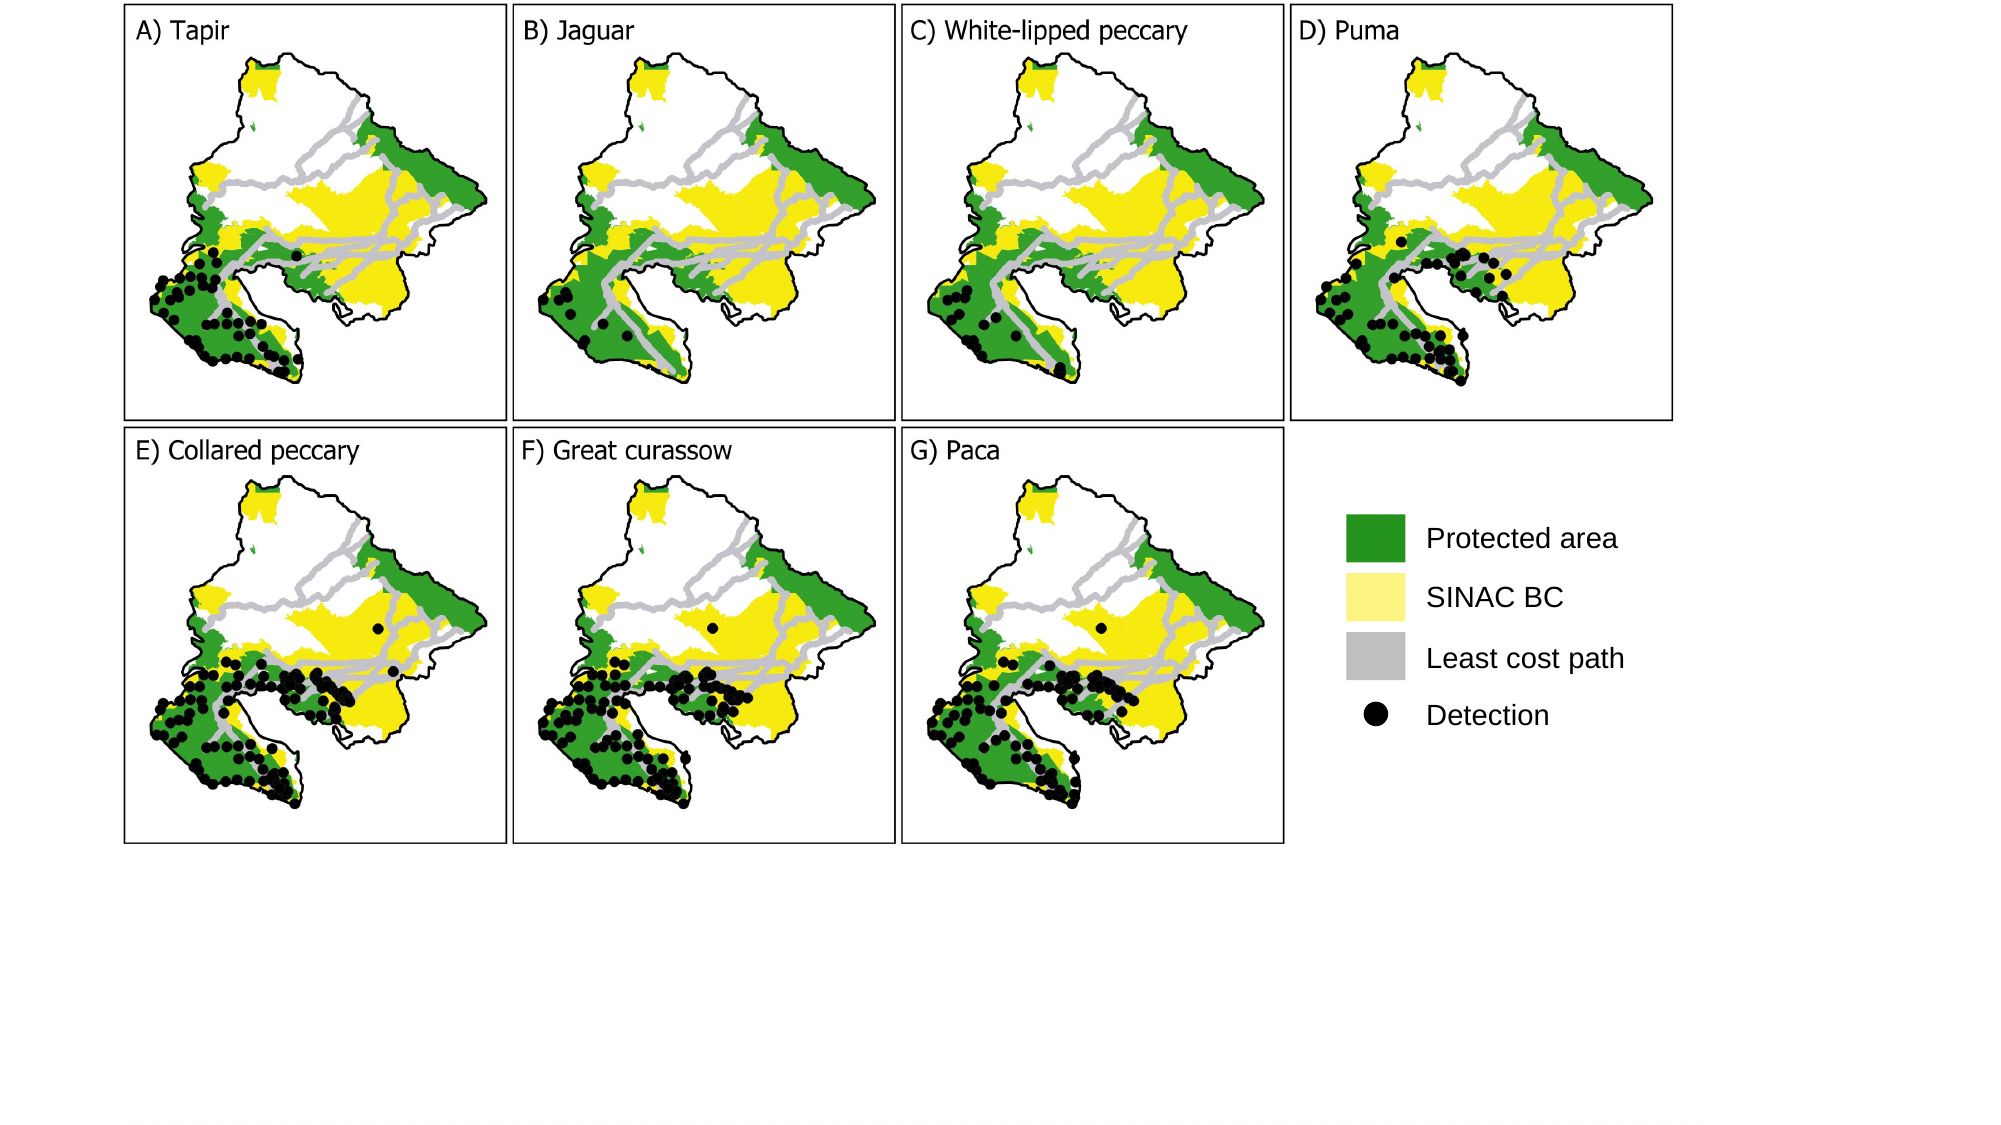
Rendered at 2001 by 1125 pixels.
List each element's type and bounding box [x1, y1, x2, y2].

picture [119, 0, 1711, 1125]
